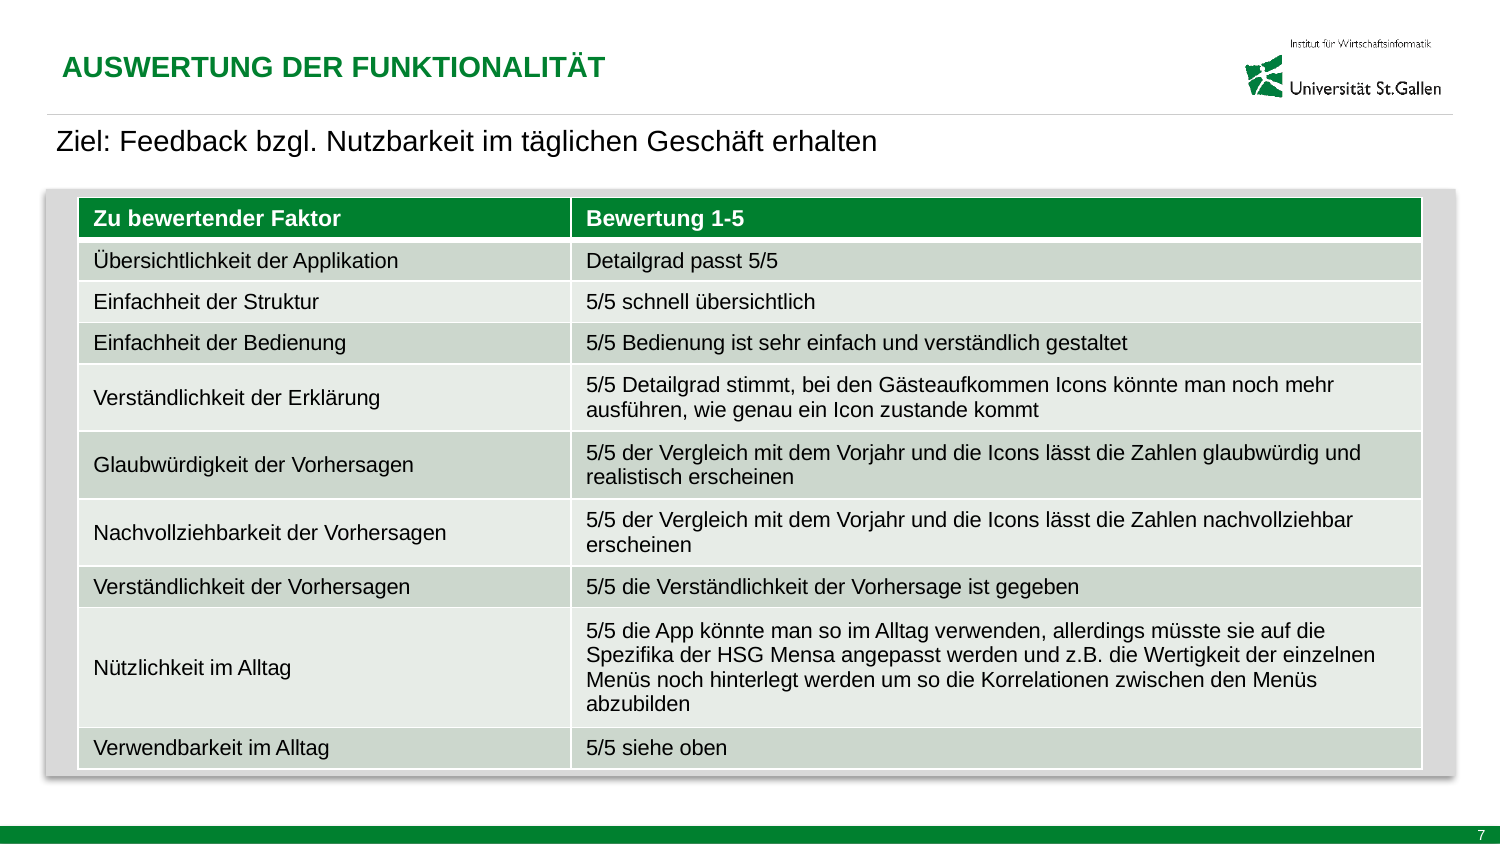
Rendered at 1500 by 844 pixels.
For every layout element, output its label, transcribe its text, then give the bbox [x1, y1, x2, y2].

text_box Ziel: Feedback bzgl. Nutzbarkeit im täglichen Geschäft erhalten [41, 114, 1471, 165]
picture [1242, 35, 1456, 113]
table_cell Nachvollziehbarkeit der Vorhersagen [79, 500, 570, 565]
table_cell Nützlichkeit im Alltag [79, 608, 570, 727]
table_header Zu bewertender Faktor [79, 198, 570, 237]
table_cell 5/5 die App könnte man so im Alltag verwenden, allerdings müsste sie auf die Spezifika der HSG Mensa angepasst werden und z.B. die Wertigkeit der einzelnen Menüs noch hinterlegt werden um so die Korrelationen zwischen den Menüs abzubilden [572, 608, 1421, 727]
text_box [45, 188, 1457, 777]
table_cell Übersichtlichkeit der Applikation [79, 243, 570, 280]
table_cell Detailgrad passt 5/5 [572, 243, 1421, 280]
table_cell Einfachheit der Struktur [79, 282, 570, 322]
table_cell Verständlichkeit der Vorhersagen [79, 567, 570, 607]
table_cell Verwendbarkeit im Alltag [79, 728, 570, 768]
table_cell Verständlichkeit der Erklärung [79, 365, 570, 430]
table_header Bewertung 1-5 [572, 198, 1421, 237]
table_cell 5/5 siehe oben [572, 728, 1421, 768]
text_box AUSWERTUNG DER FUNKTIONALITÄT [47, 40, 1229, 91]
table_cell 5/5 der Vergleich mit dem Vorjahr und die Icons lässt die Zahlen glaubwürdig und realistisch erscheinen [572, 432, 1421, 498]
table_cell 5/5 der Vergleich mit dem Vorjahr und die Icons lässt die Zahlen nachvollziehbar erscheinen [572, 500, 1421, 565]
table_cell 5/5 die Verständlichkeit der Vorhersage ist gegeben [572, 567, 1421, 607]
table_cell 5/5 Bedienung ist sehr einfach und verständlich gestaltet [572, 323, 1421, 363]
table_cell Glaubwürdigkeit der Vorhersagen [79, 432, 570, 498]
table_cell Einfachheit der Bedienung [79, 323, 570, 363]
table_cell 5/5 Detailgrad stimmt, bei den Gästeaufkommen Icons könnte man noch mehr ausführen, wie genau ein Icon zustande kommt [572, 365, 1421, 430]
table_cell 5/5 schnell übersichtlich [572, 282, 1421, 322]
